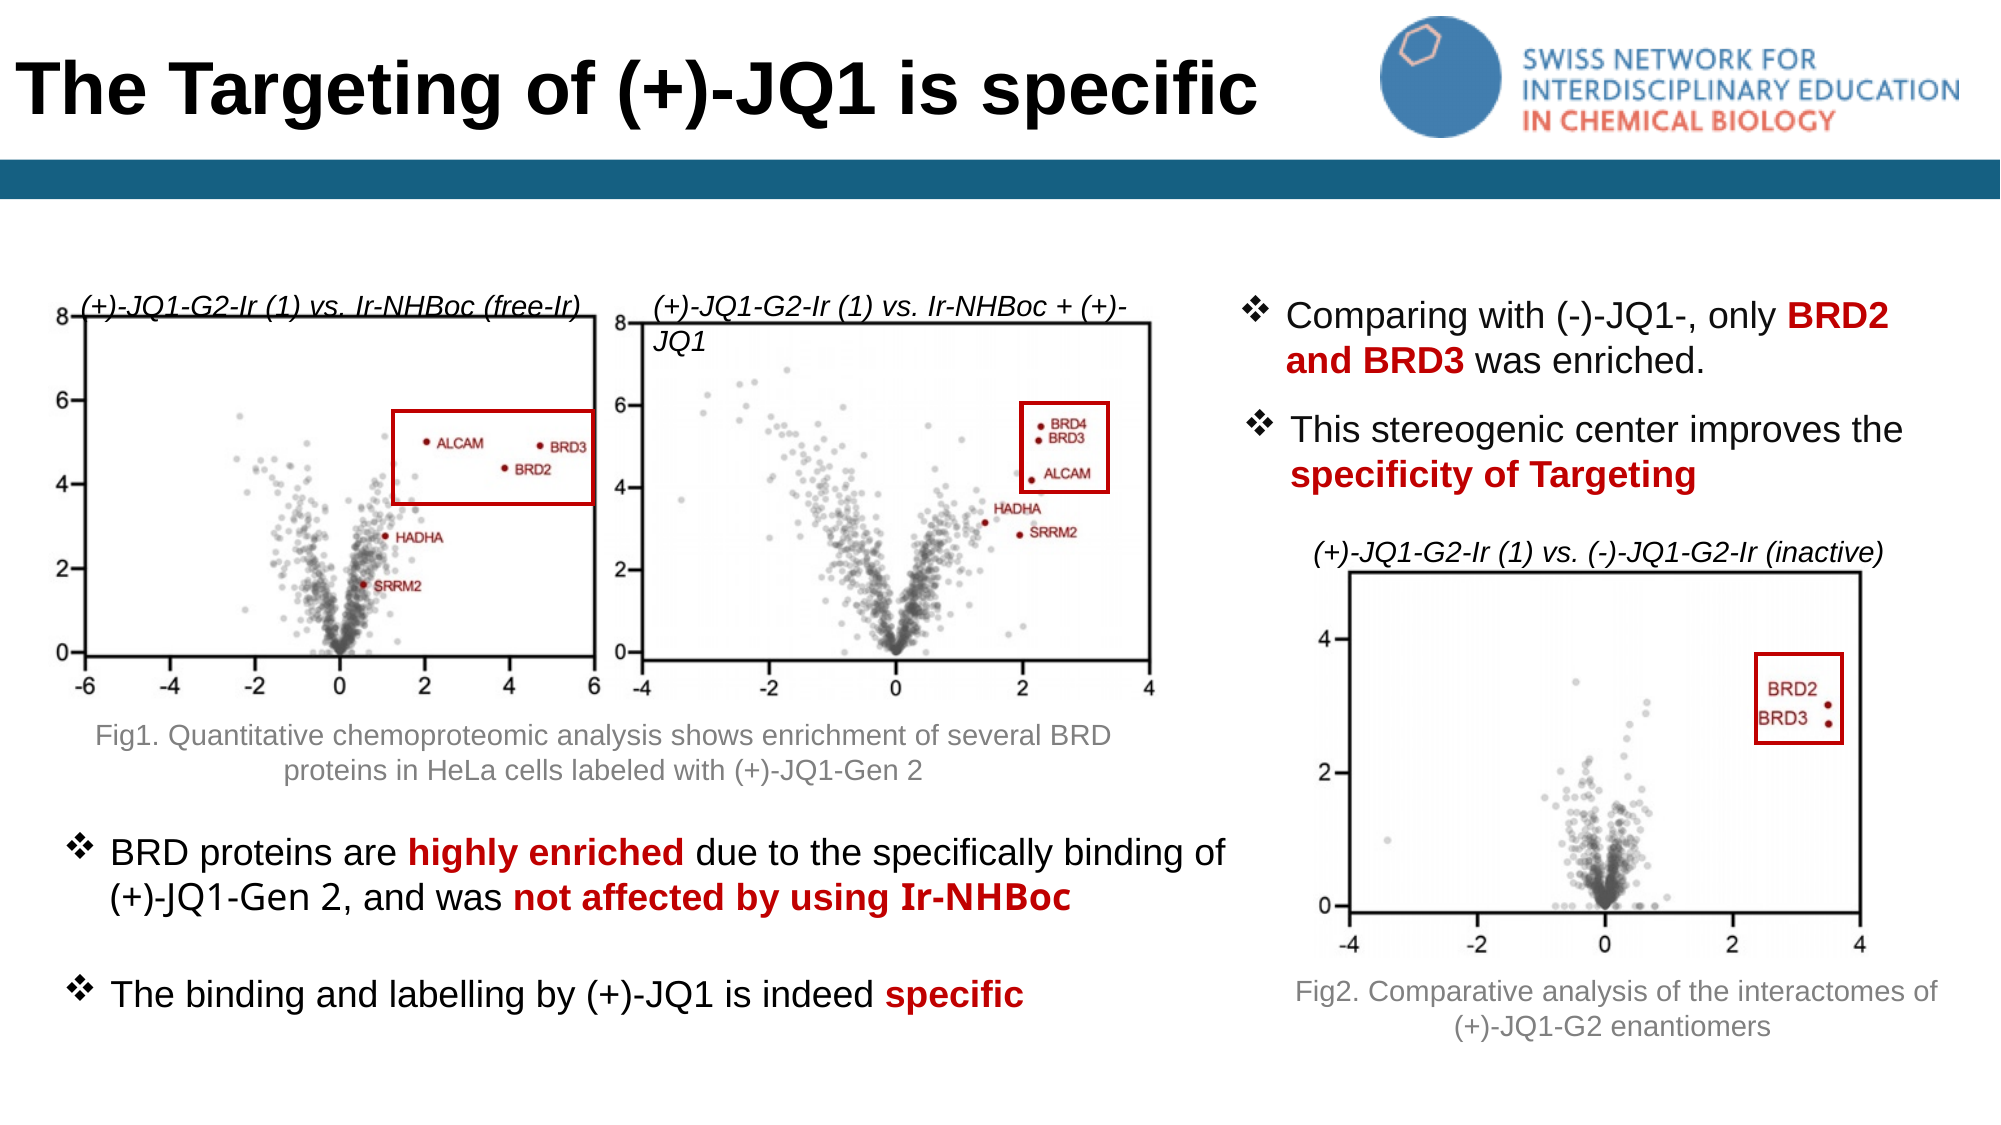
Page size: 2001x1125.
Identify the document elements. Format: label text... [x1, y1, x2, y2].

text_box The binding and labelling by (+)-JQ1 is indeed specific [48, 962, 1253, 1023]
picture [48, 302, 1160, 706]
text_box This stereogenic center improves the specificity of Targeting [1228, 397, 1959, 502]
picture [1312, 561, 1870, 959]
text_box (+)-JQ1-G2-Ir (1) vs. Ir-NHBoc (free-Ir) [65, 279, 622, 305]
text_box Comparing with (-)-JQ1-, only BRD2 and BRD3 was enriched. [1224, 283, 1955, 389]
text_box [0, 158, 2000, 201]
text_box (+)-JQ1-G2-Ir (1) vs. Ir-NHBoc + (+)-JQ1 [638, 279, 1194, 365]
picture [1379, 15, 1959, 138]
text_box (+)-JQ1-G2-Ir (1) vs. (-)-JQ1-G2-Ir (inactive) [1298, 526, 1936, 576]
text_box Fig2. Comparative analysis of the interactomes of (+)-JQ1-G2 enantiomers [1275, 965, 1959, 1050]
text_box Fig1. Quantitative chemoproteomic analysis shows enrichment of several BRD proteins in HeLa cells labeled with (+)-JQ1-Gen 2 [48, 708, 1160, 794]
title The Targeting of (+)-JQ1 is specific [0, 0, 1725, 200]
text_box BRD proteins are highly enriched due to the specifically binding of (+)-JQ1-Gen 2, and was not affected by using Ir-NHBoc [48, 820, 1299, 926]
